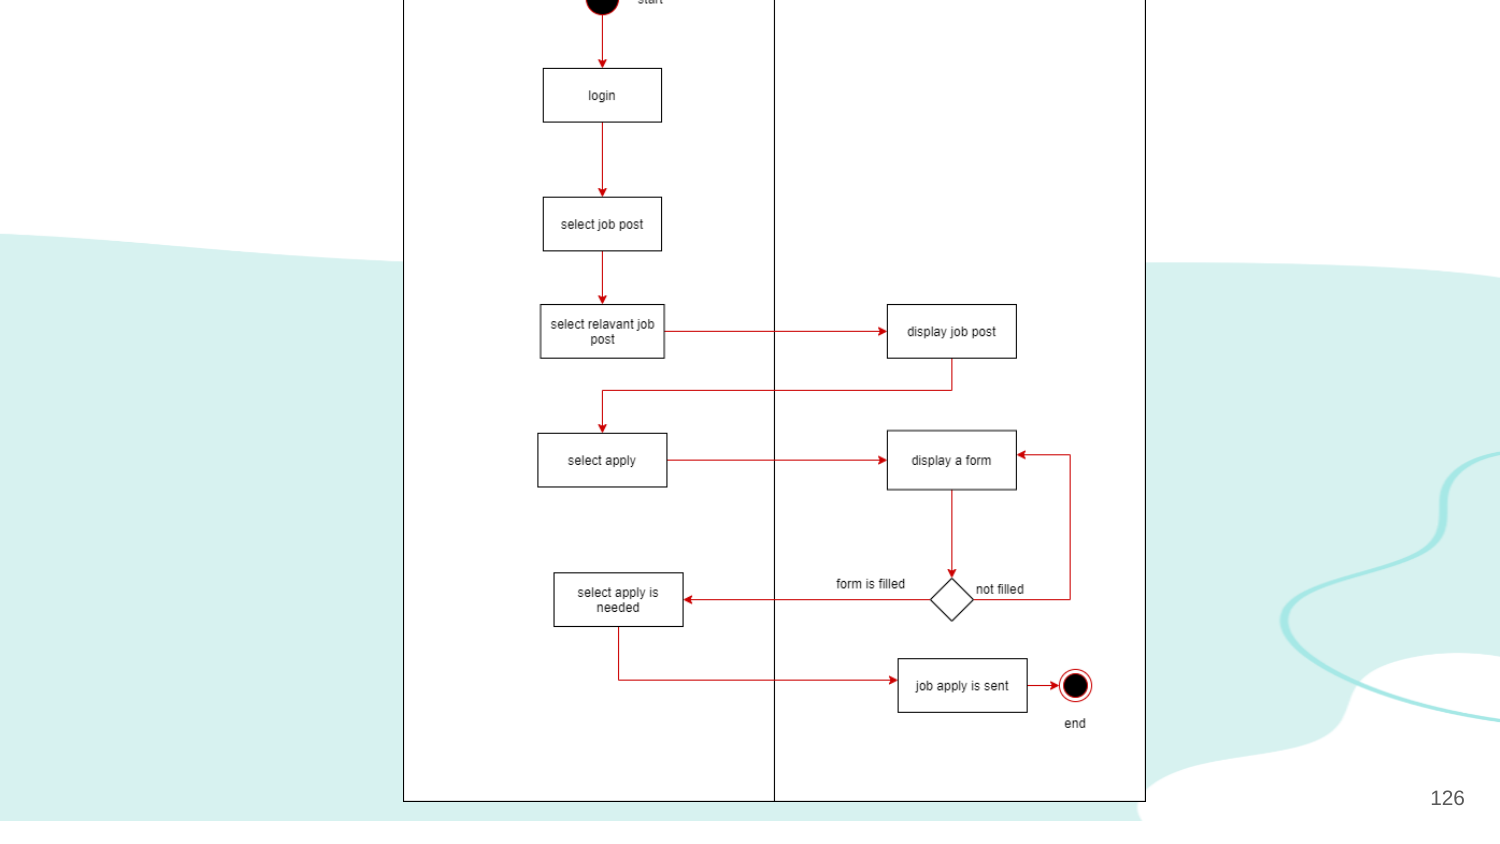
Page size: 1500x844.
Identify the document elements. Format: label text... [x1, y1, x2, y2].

picture [0, 0, 1500, 844]
slide_number ‹#› [1389, 764, 1480, 830]
